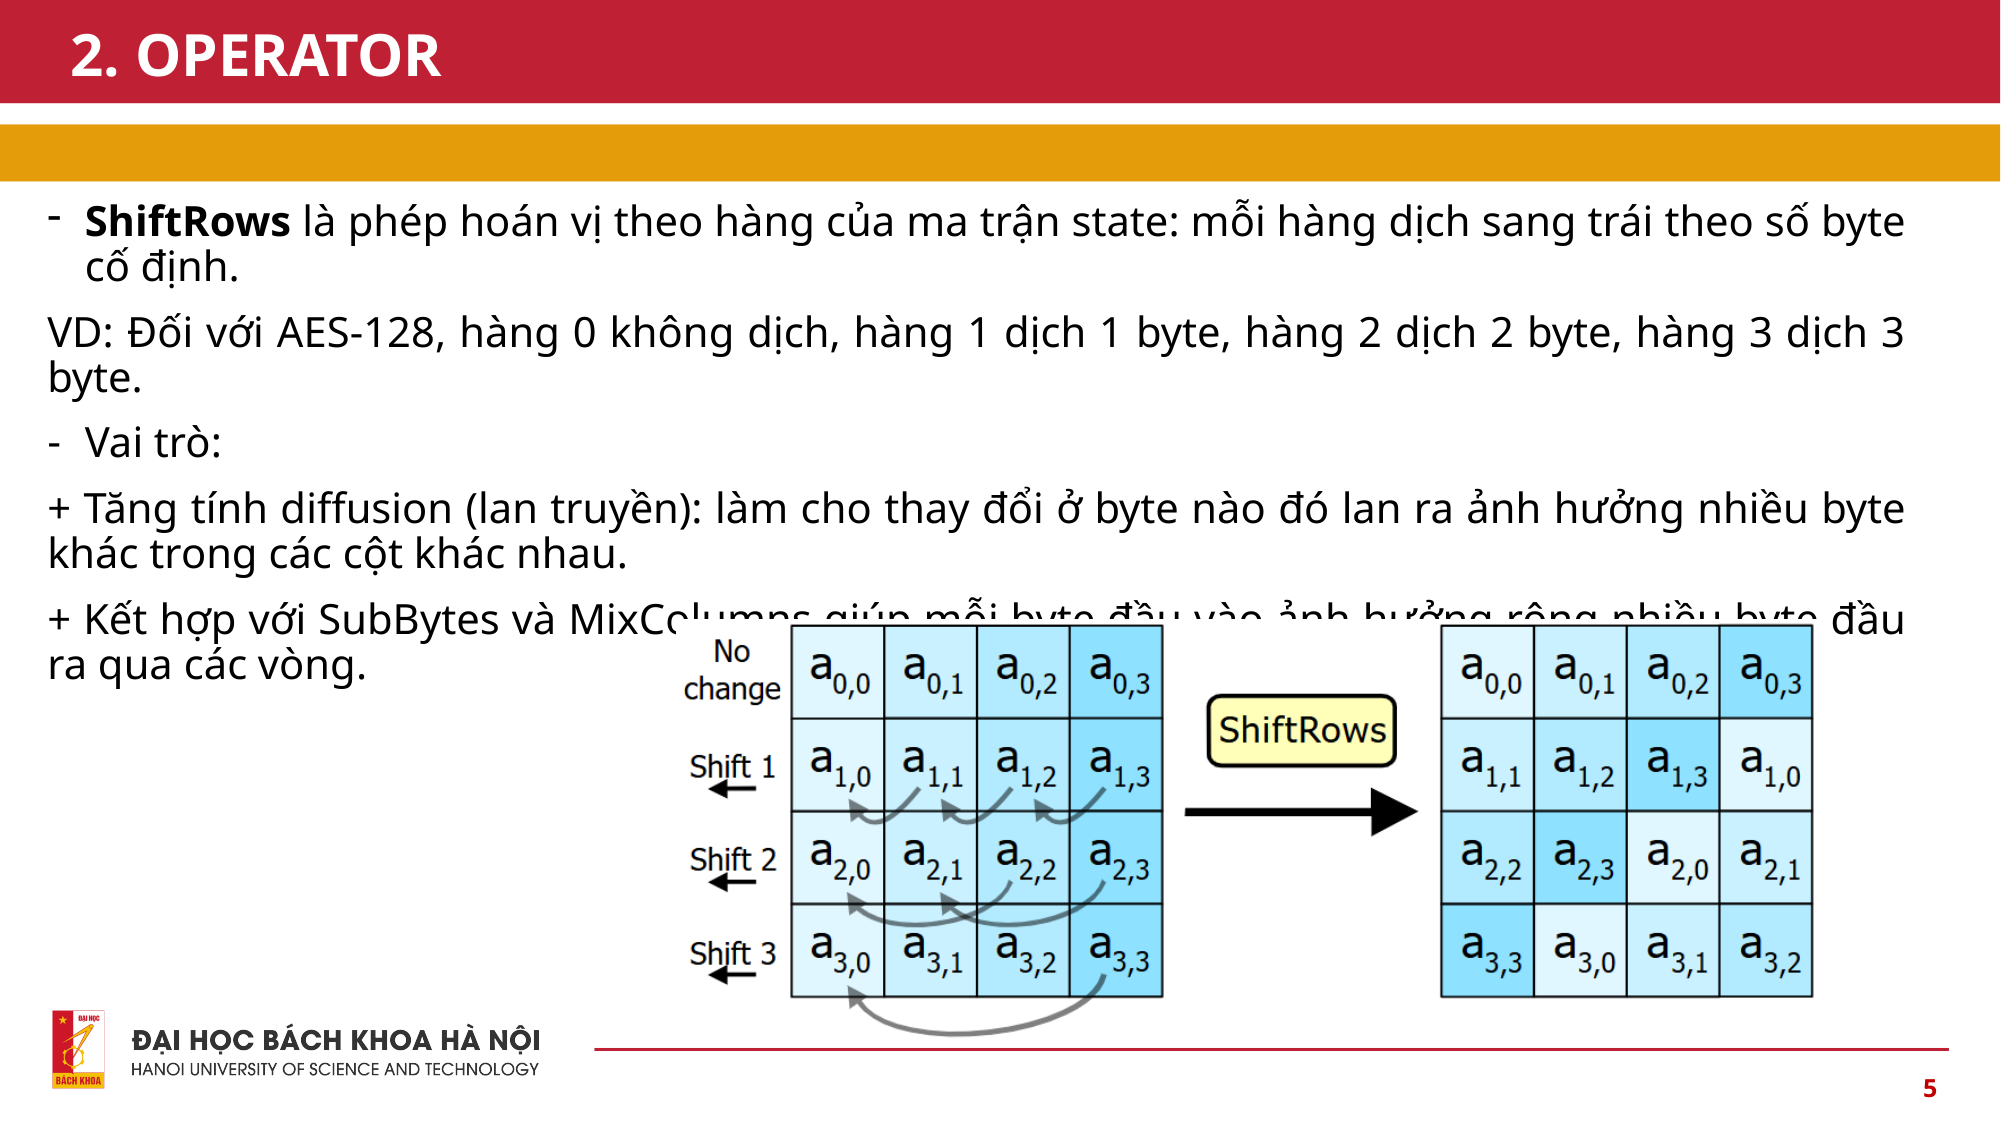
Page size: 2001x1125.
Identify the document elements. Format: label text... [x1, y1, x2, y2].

text_box ShiftRows là phép hoán vị theo hàng của ma trận state: mỗi hàng dịch sang trái theo số byte cố định. VD: Đối với AES-128, hàng 0 không dịch, hàng 1 dịch 1 byte, hàng 2 dịch 2 byte, hàng 3 dịch 3 byte. Vai trò: + Tăng tính diffusion (lan truyền): làm cho thay đổi ở byte nào đó lan ra ảnh hưởng nhiều byte khác trong các cột khác nhau. + Kết hợp với SubBytes và MixColumns giúp mỗi byte đầu vào ảnh hưởng rộng nhiều byte đầu ra qua các vòng. [32, 192, 1922, 669]
picture [0, 0, 2001, 1125]
slide_number 5 [1502, 1065, 1953, 1125]
title 2. OPERATOR [55, 18, 1945, 90]
